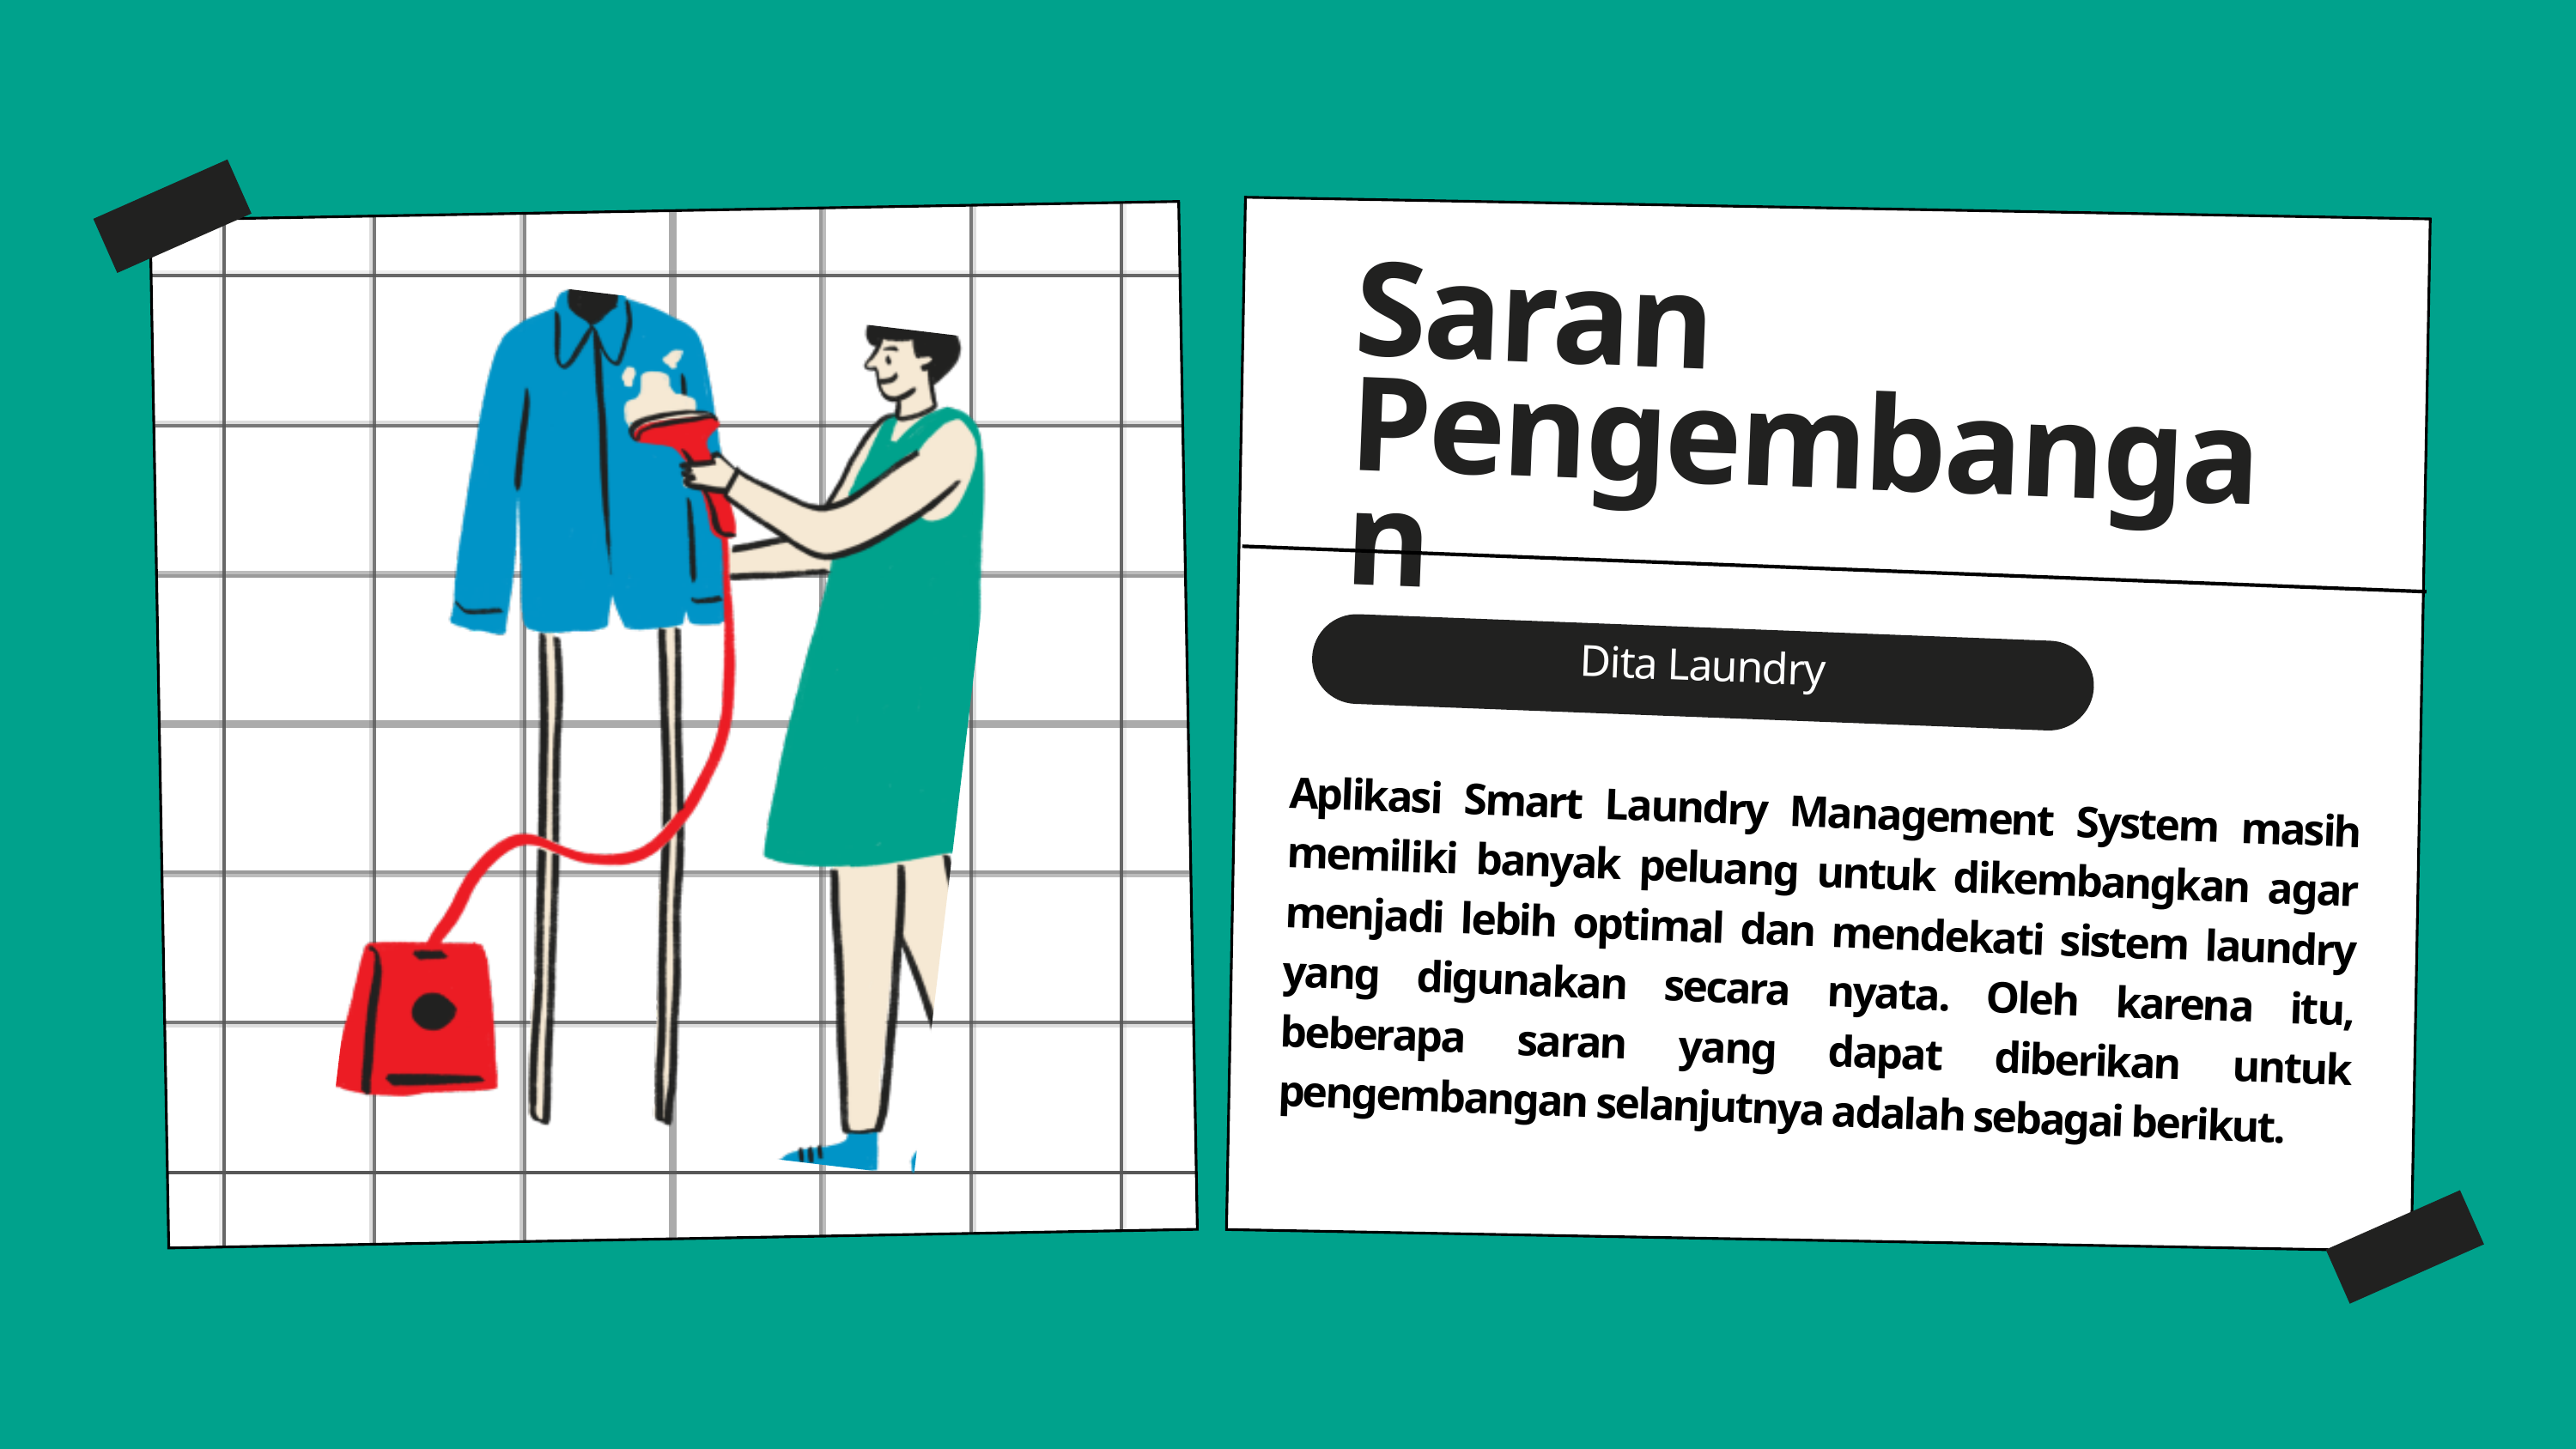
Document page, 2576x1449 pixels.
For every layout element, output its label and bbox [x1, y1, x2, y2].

text_box [149, 201, 1198, 1249]
text_box [2331, 1216, 2479, 1277]
text_box [1225, 196, 2432, 1252]
text_box [99, 186, 246, 246]
